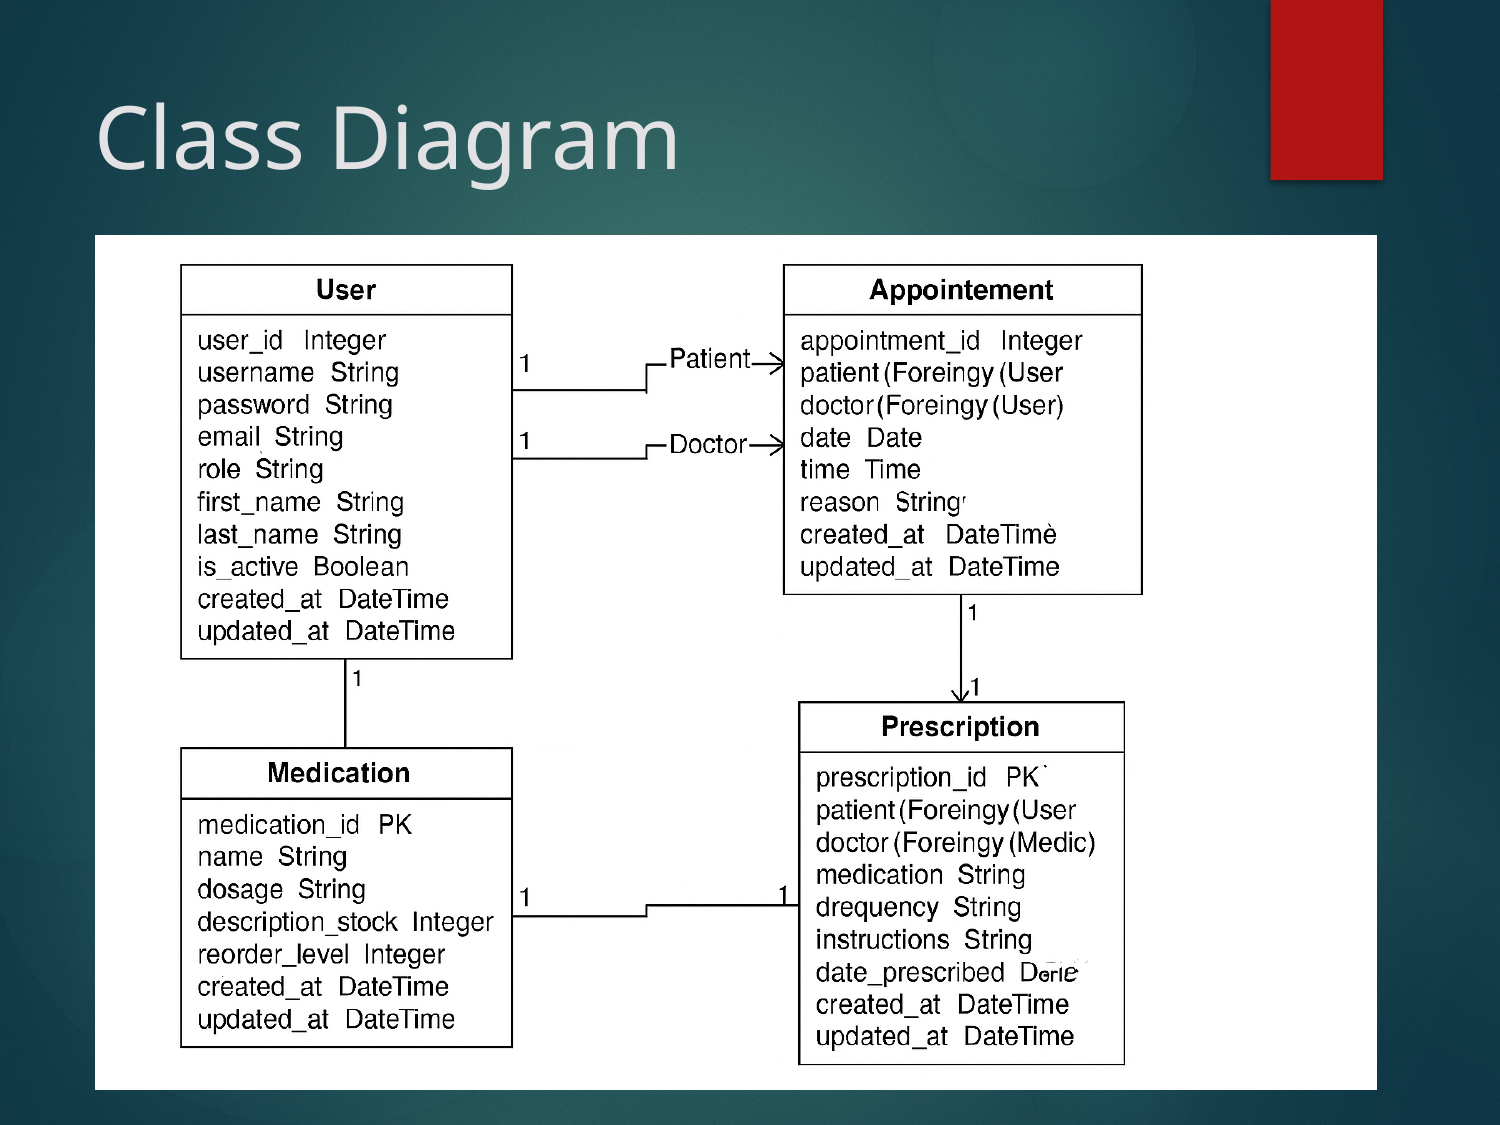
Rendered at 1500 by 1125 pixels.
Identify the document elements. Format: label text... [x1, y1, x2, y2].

title Class Diagram [79, 74, 1237, 304]
picture [94, 235, 1377, 1091]
